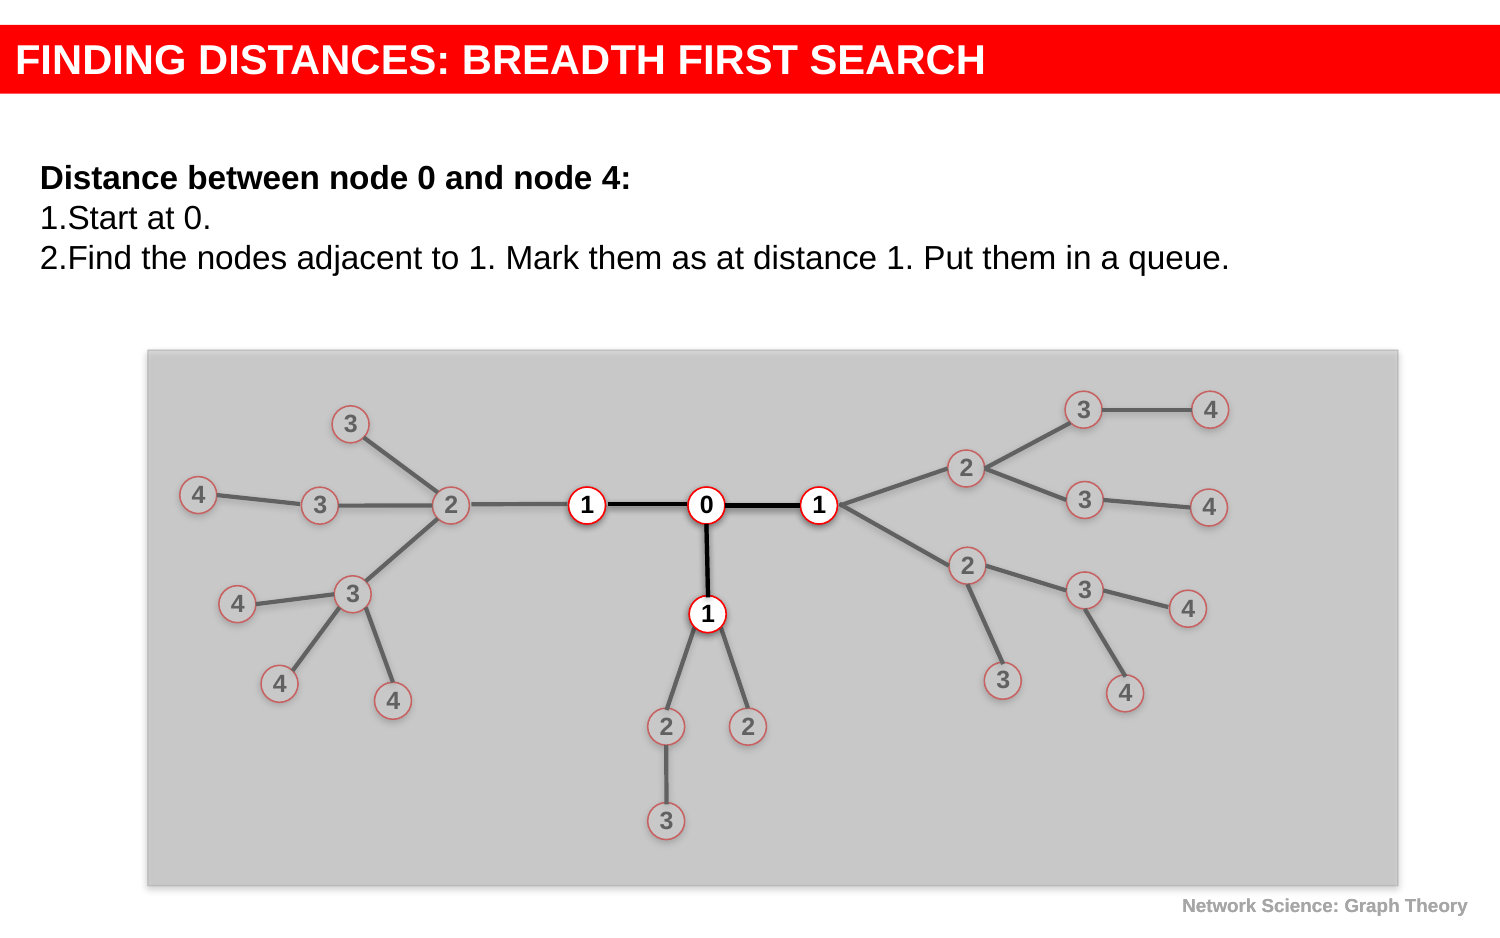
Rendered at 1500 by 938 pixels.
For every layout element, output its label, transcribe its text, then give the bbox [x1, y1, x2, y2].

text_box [178, 390, 1488, 924]
table_cell - [670, 562, 743, 569]
text_box Distance between node 0 and node 4: Start at 0. Find the nodes adjacent to 1. Mark them as at distance 1. Put them in a queue. [24, 125, 1350, 284]
text_box [147, 349, 1399, 886]
text_box FINDING DISTANCES: BREADTH FIRST SEARCH [0, 24, 1500, 94]
